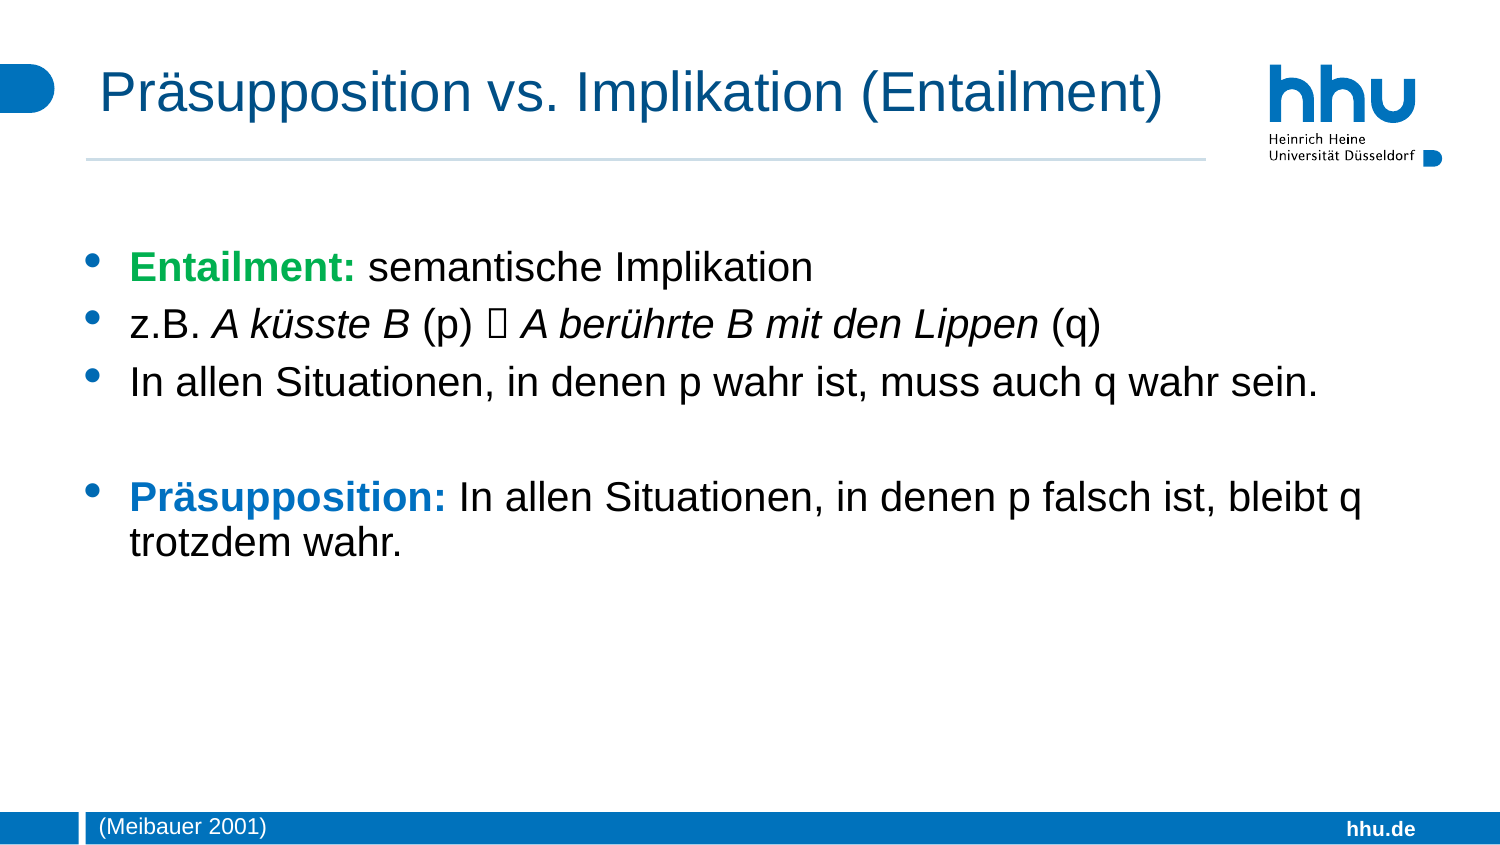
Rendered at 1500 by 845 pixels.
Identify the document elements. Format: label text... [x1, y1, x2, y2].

text_box (Meibauer 2001) [83, 804, 835, 845]
title Präsupposition vs. Implikation (Entailment) [99, 49, 1220, 124]
list Entailment: semantische Implikation z.B. A küsste B (p)  A berührte B mit den Lippen (q) In allen Situationen, in denen p wahr ist, muss auch q wahr sein. Präsupposition: In allen Situationen, in denen p falsch ist, bleibt q trotzdem wahr. [85, 233, 1415, 795]
